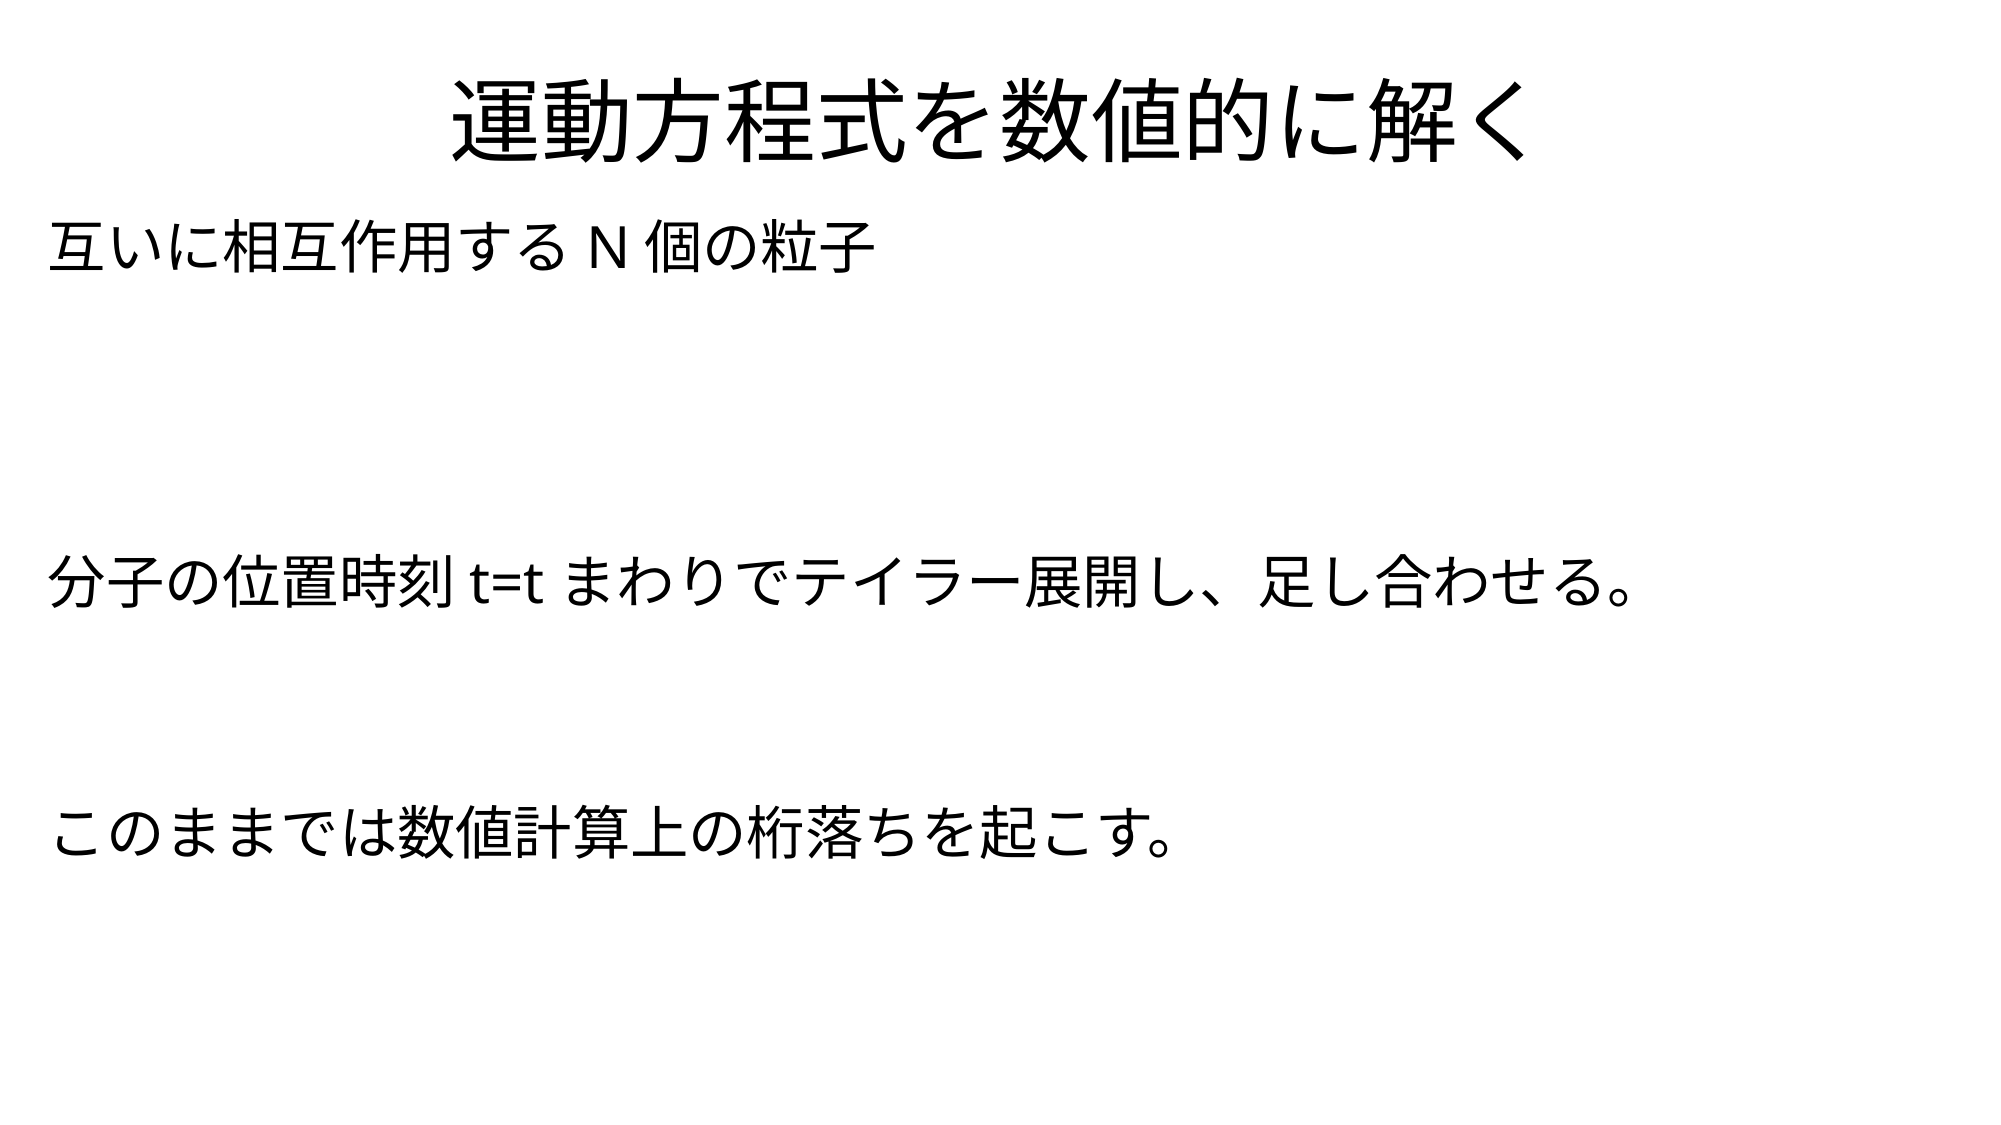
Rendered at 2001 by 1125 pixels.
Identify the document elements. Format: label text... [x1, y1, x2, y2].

title 運動方程式を数値的に解く [137, 41, 1863, 211]
